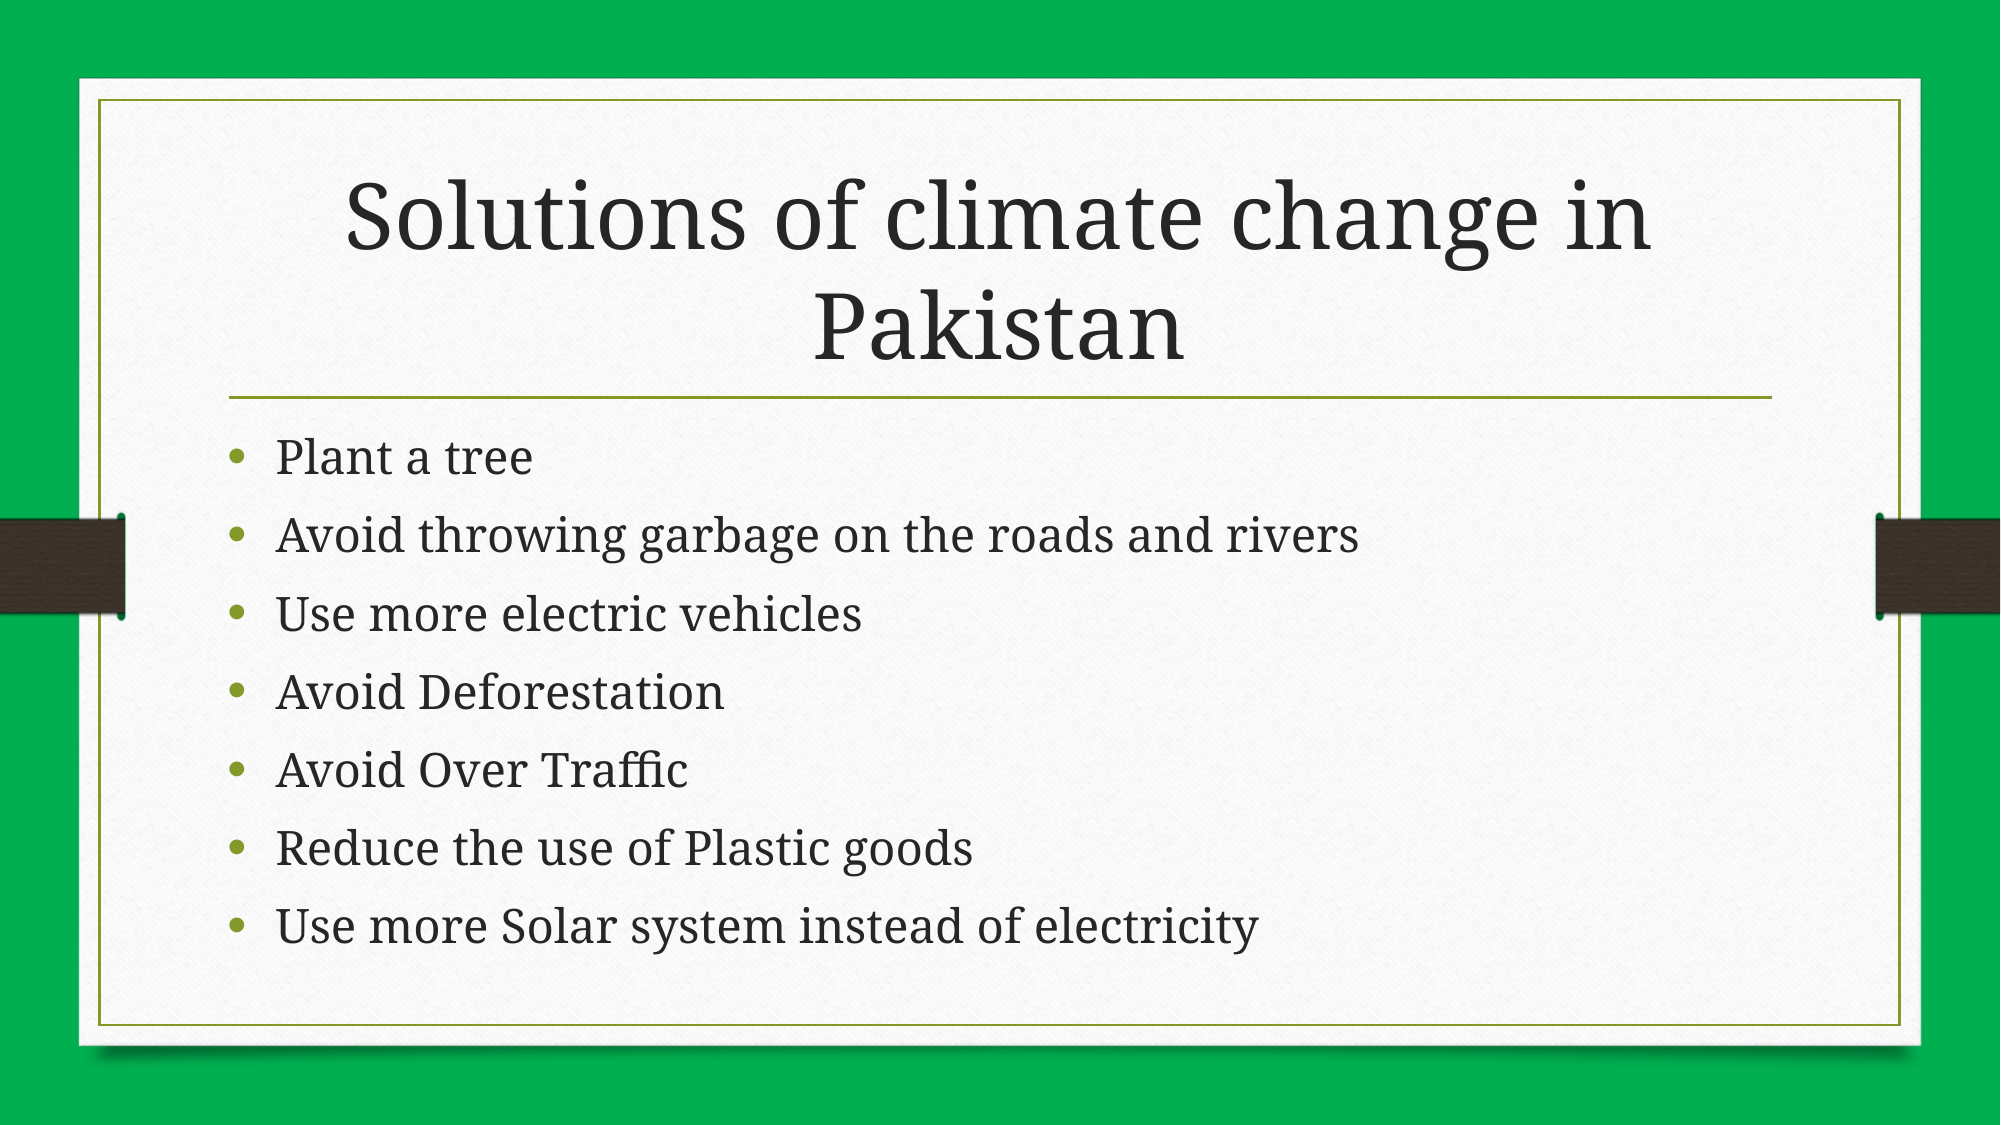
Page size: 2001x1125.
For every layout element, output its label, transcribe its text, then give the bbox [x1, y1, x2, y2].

list Plant a tree Avoid throwing garbage on the roads and rivers Use more electric vehicles Avoid Deforestation Avoid Over Traffic Reduce the use of Plastic goods Use more Solar system instead of electricity [212, 419, 1788, 964]
title Solutions of climate change in Pakistan [212, 161, 1788, 375]
picture [0, 0, 2001, 1125]
